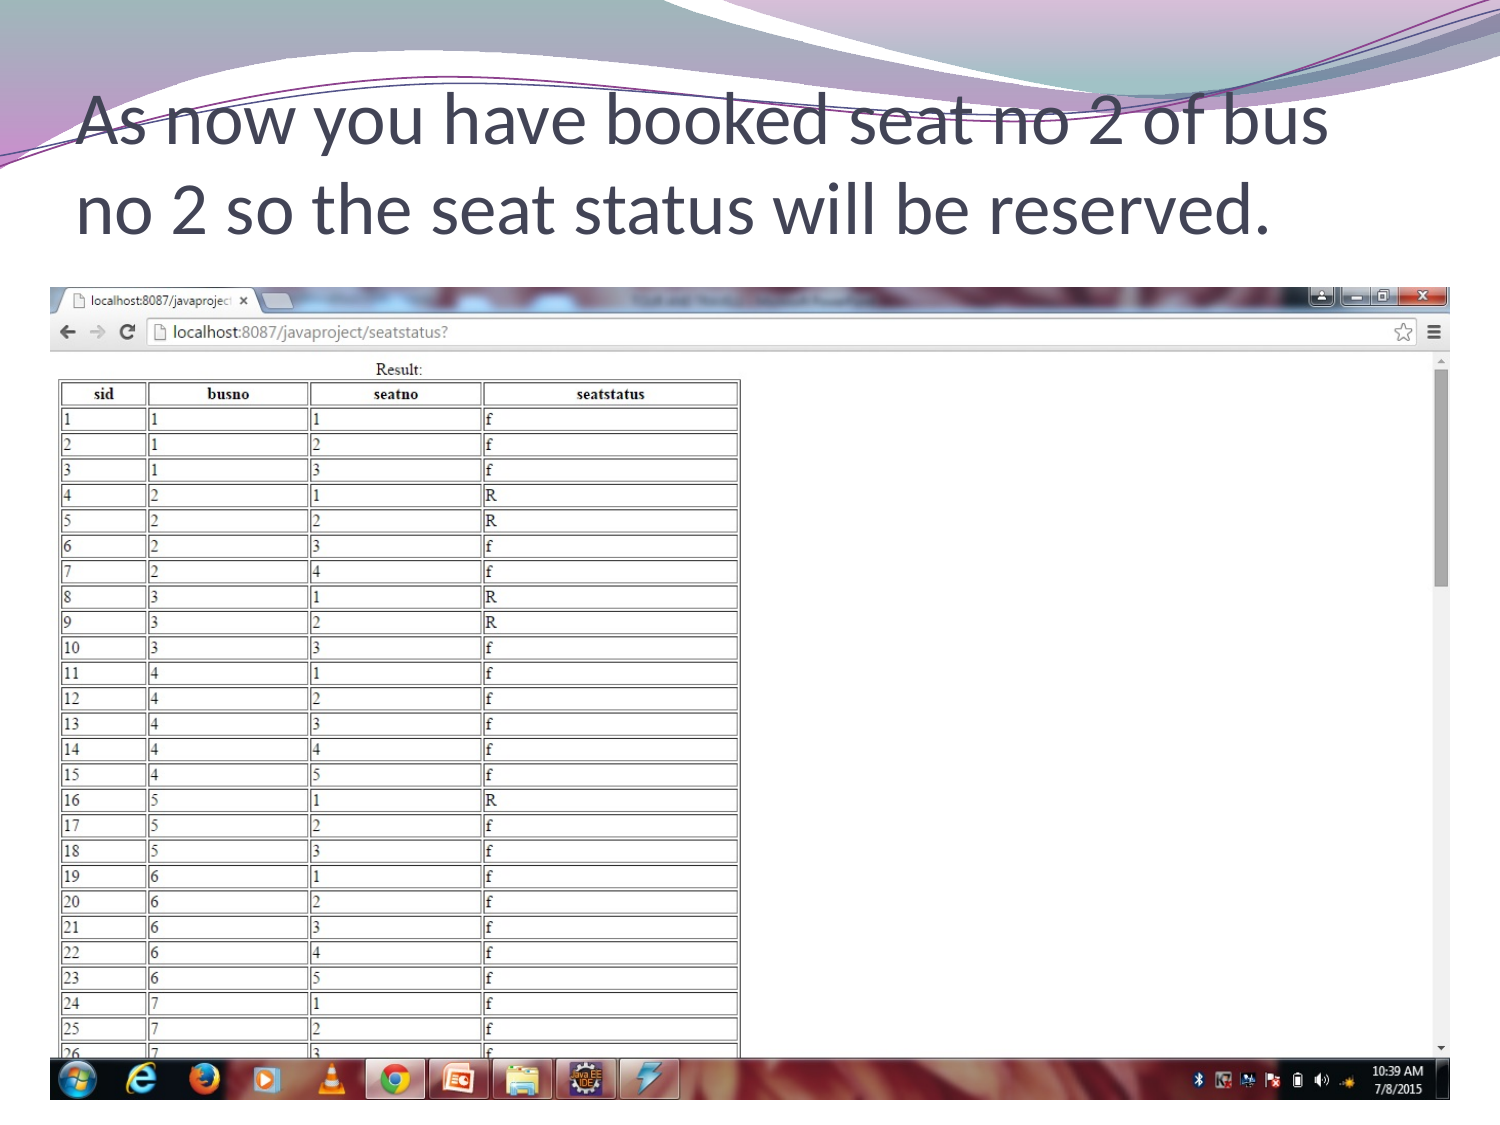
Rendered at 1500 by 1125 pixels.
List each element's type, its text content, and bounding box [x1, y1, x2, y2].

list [49, 287, 1451, 1101]
title As now you have booked seat no 2 of bus no 2 so the seat status will be reserved. [75, 37, 1425, 250]
